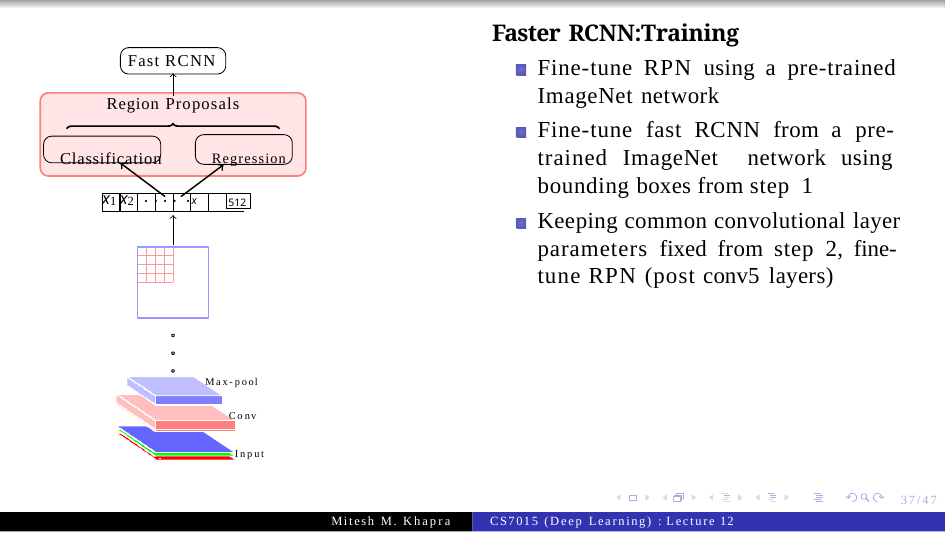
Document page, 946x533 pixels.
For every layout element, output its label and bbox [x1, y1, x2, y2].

text_box [114, 369, 266, 461]
text_box [0, 511, 946, 532]
text_box [515, 127, 527, 138]
text_box [515, 218, 527, 229]
text_box [39, 46, 308, 319]
text_box [515, 64, 527, 76]
text_box [535, 51, 908, 289]
text_box [0, 0, 945, 8]
text_box [898, 493, 941, 508]
title [490, 16, 756, 108]
